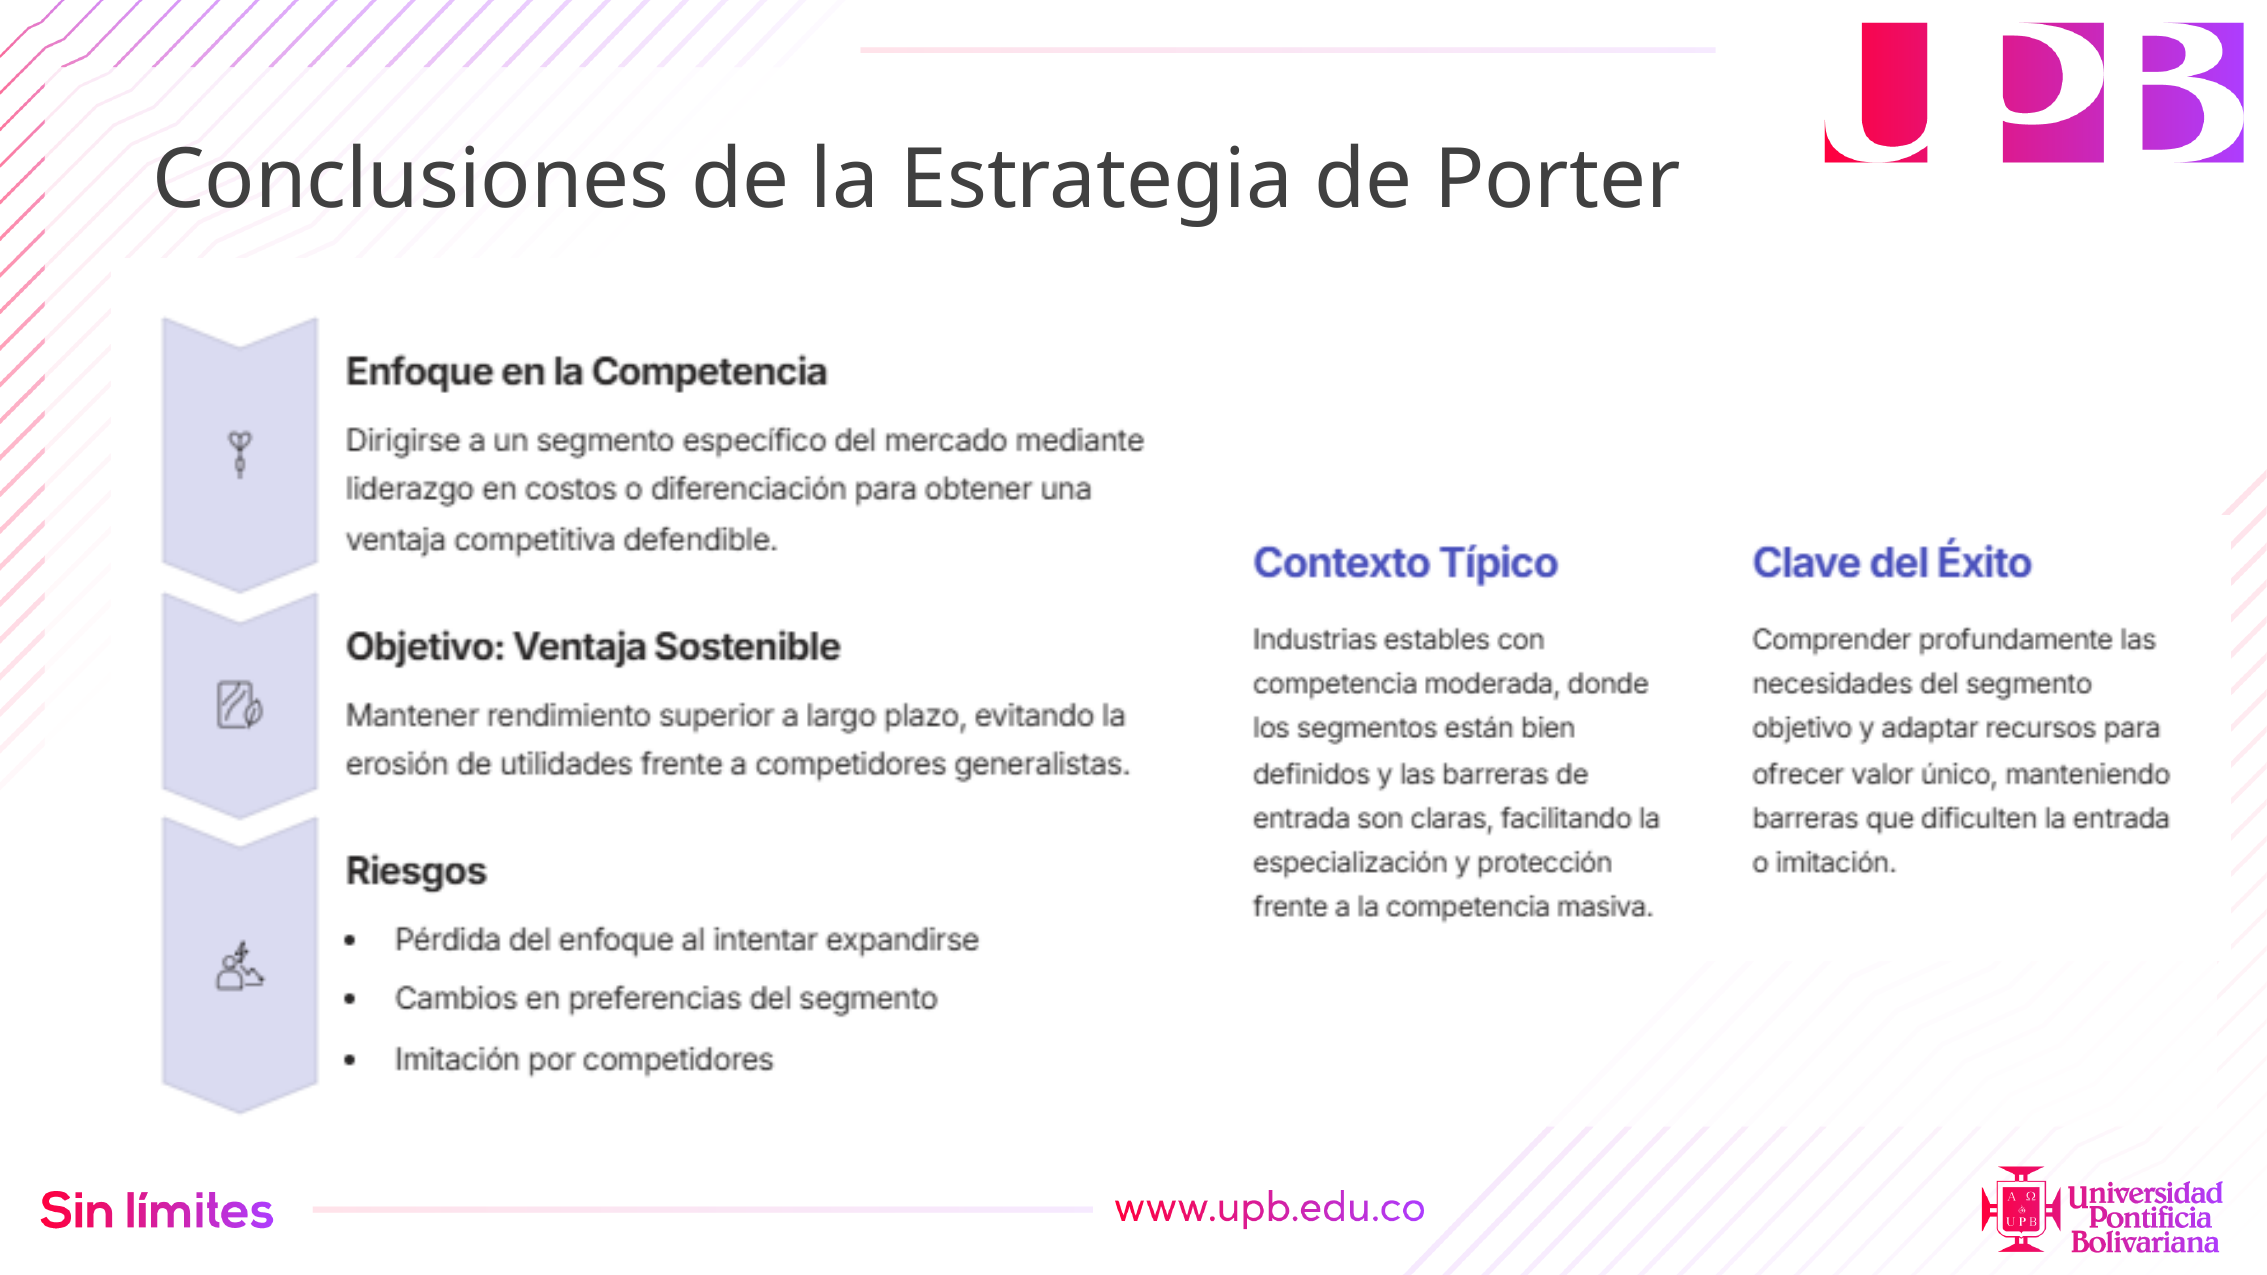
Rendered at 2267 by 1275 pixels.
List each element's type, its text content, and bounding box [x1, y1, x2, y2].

title Conclusiones de la Estrategia de Porter [51, 51, 1784, 311]
picture [0, 0, 2267, 1275]
